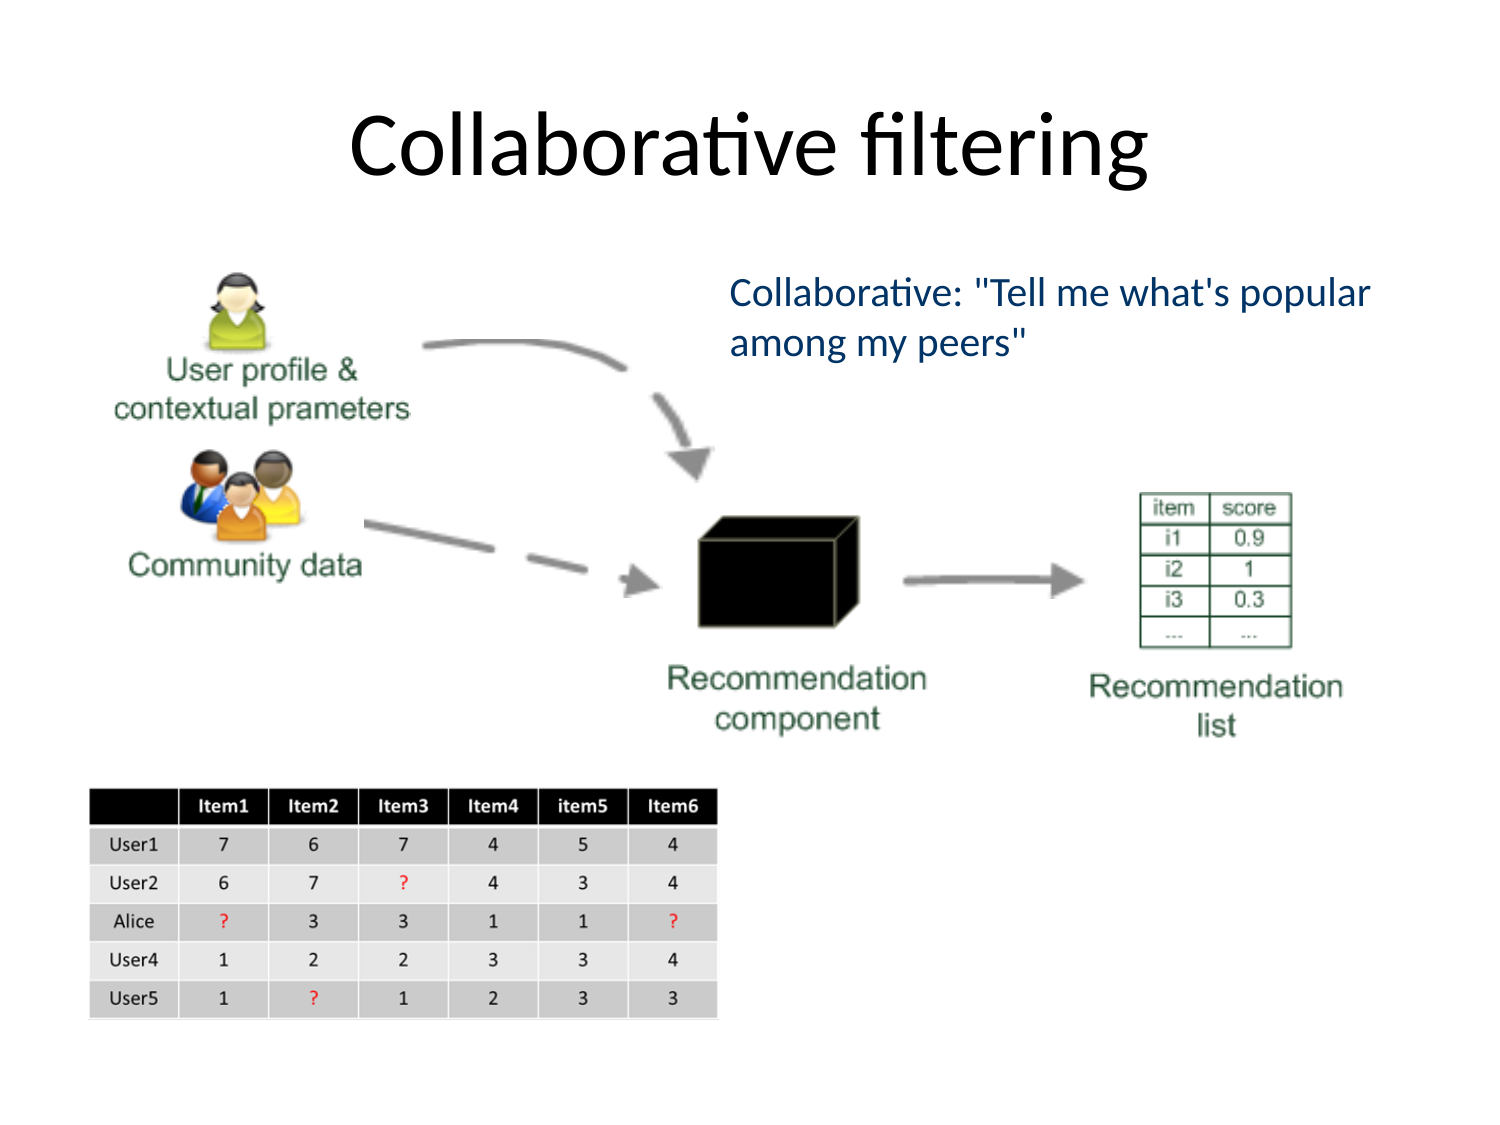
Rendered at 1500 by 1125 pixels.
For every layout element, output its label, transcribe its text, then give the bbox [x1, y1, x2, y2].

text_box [114, 269, 715, 483]
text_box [128, 446, 663, 598]
text_box Collaborative: "Tell me what's popular among my peers" [714, 257, 1465, 373]
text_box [667, 491, 1355, 747]
title Collaborative filtering [75, 45, 1425, 233]
picture [88, 786, 721, 1023]
